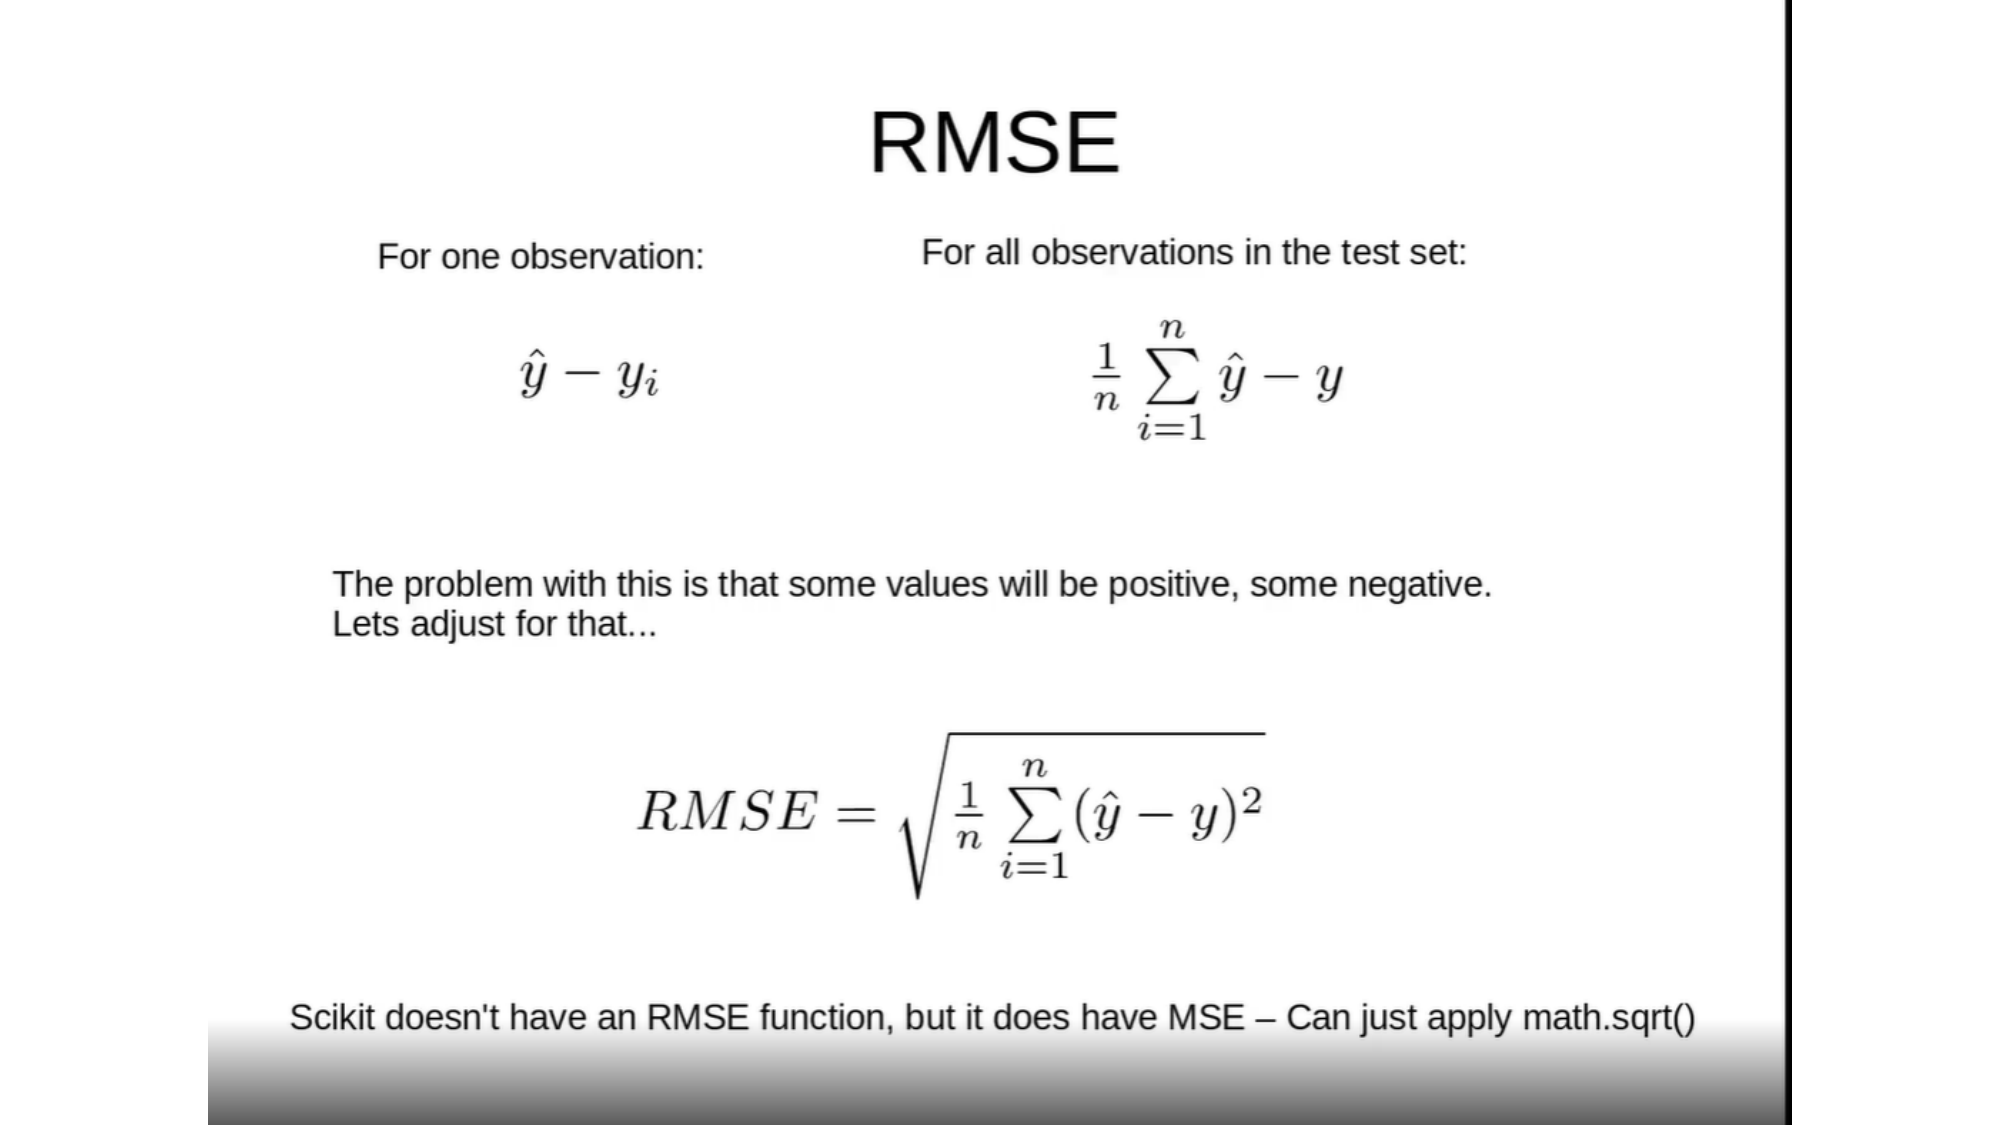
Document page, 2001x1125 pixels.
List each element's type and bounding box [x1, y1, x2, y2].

picture [208, 0, 1792, 1125]
